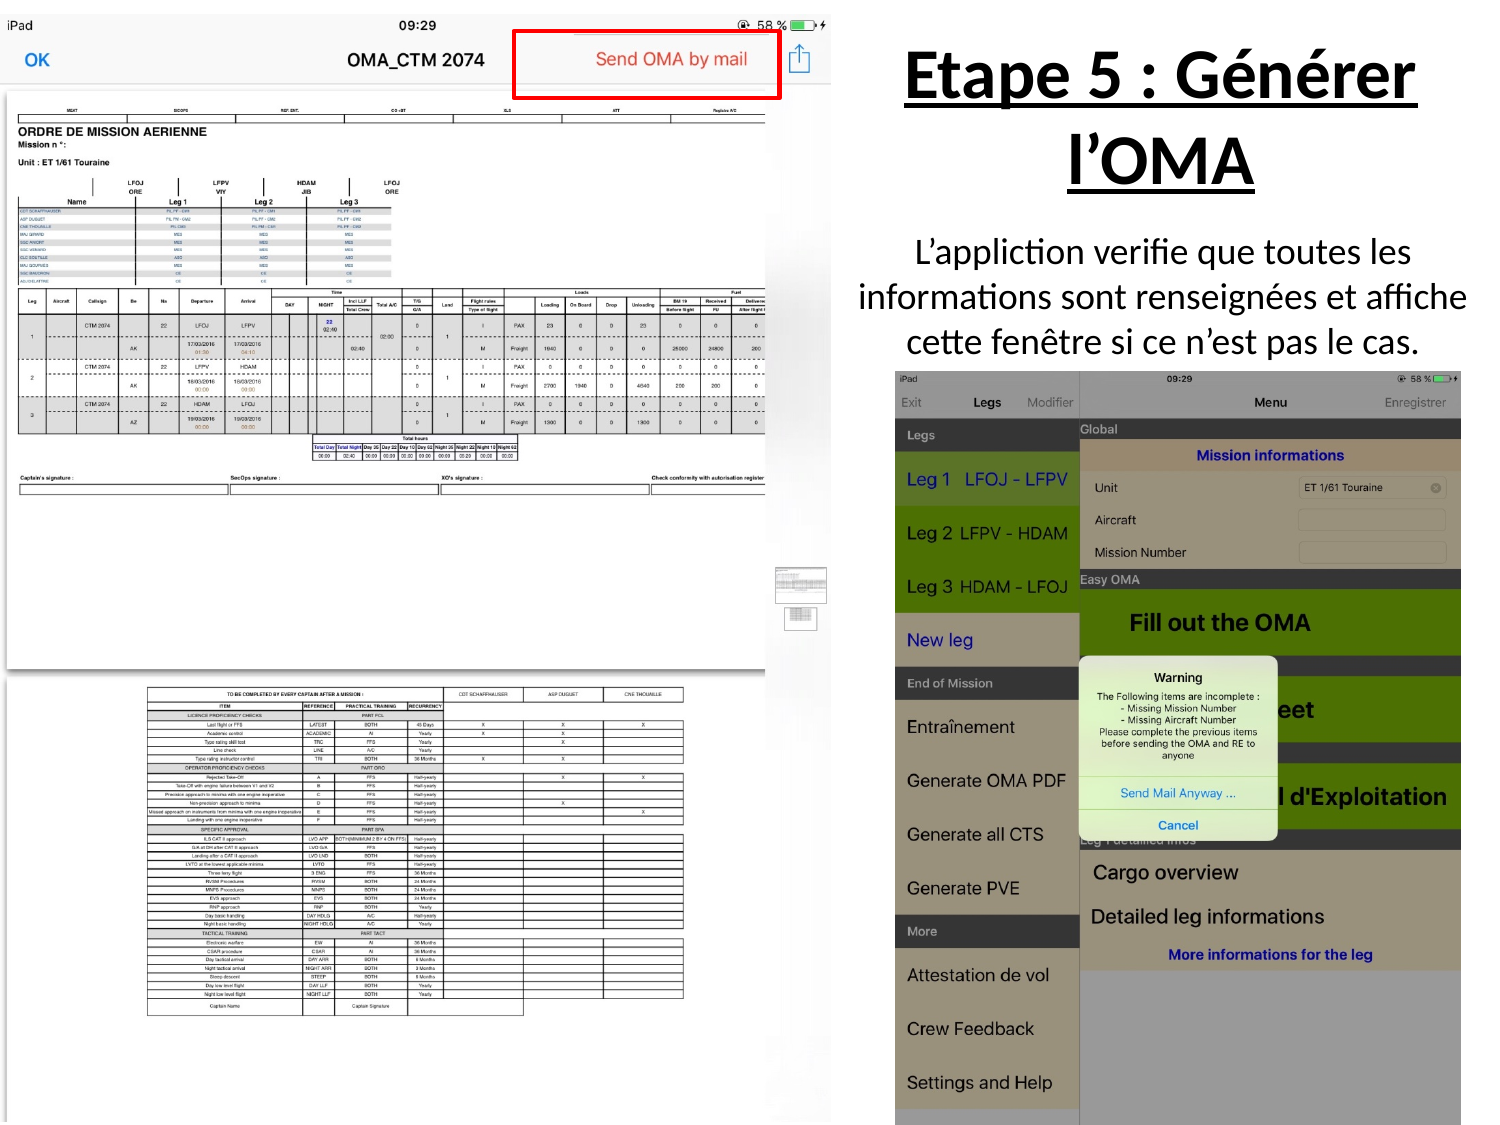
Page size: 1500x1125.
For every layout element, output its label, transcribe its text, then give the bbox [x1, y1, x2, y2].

title Etape 5 : Générer l’OMA [834, 19, 1500, 207]
text_box L’appliction verifie que toutes les informations sont renseignées et affiche cette fenêtre si ce n’est pas le cas. [835, 219, 1500, 370]
picture [895, 371, 1461, 1125]
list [0, 13, 831, 1122]
